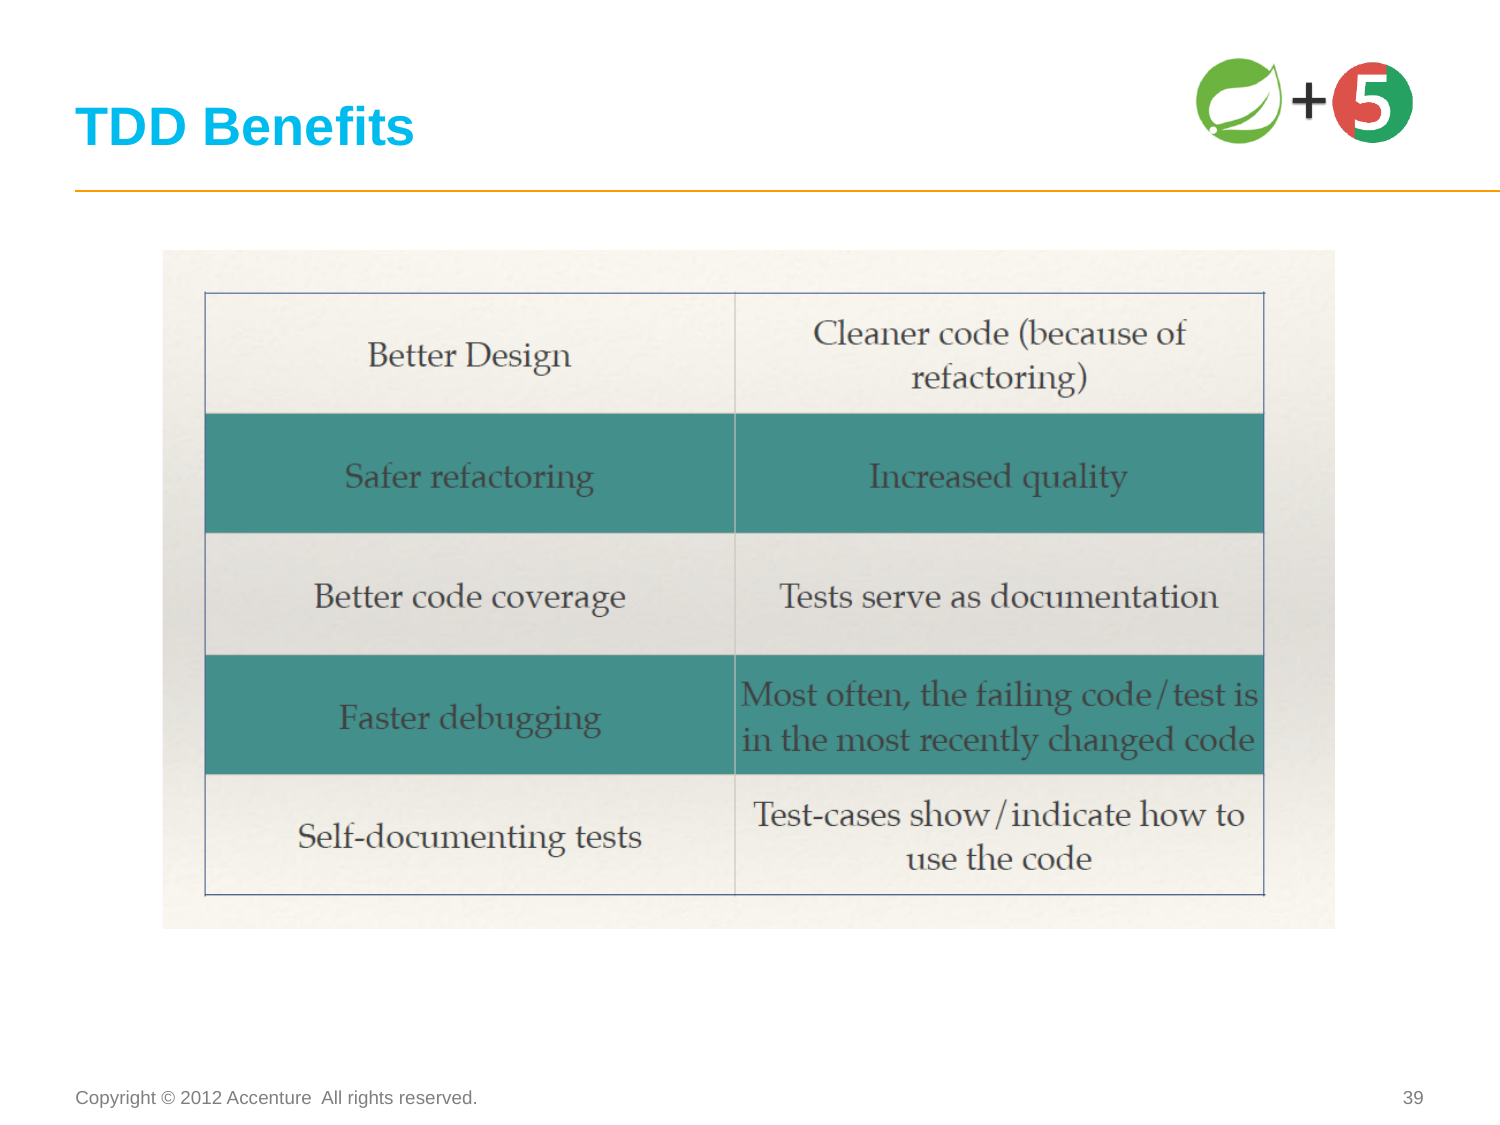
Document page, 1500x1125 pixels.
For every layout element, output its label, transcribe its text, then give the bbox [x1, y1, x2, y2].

picture [162, 249, 1336, 930]
title TDD Benefits [75, 27, 1422, 157]
